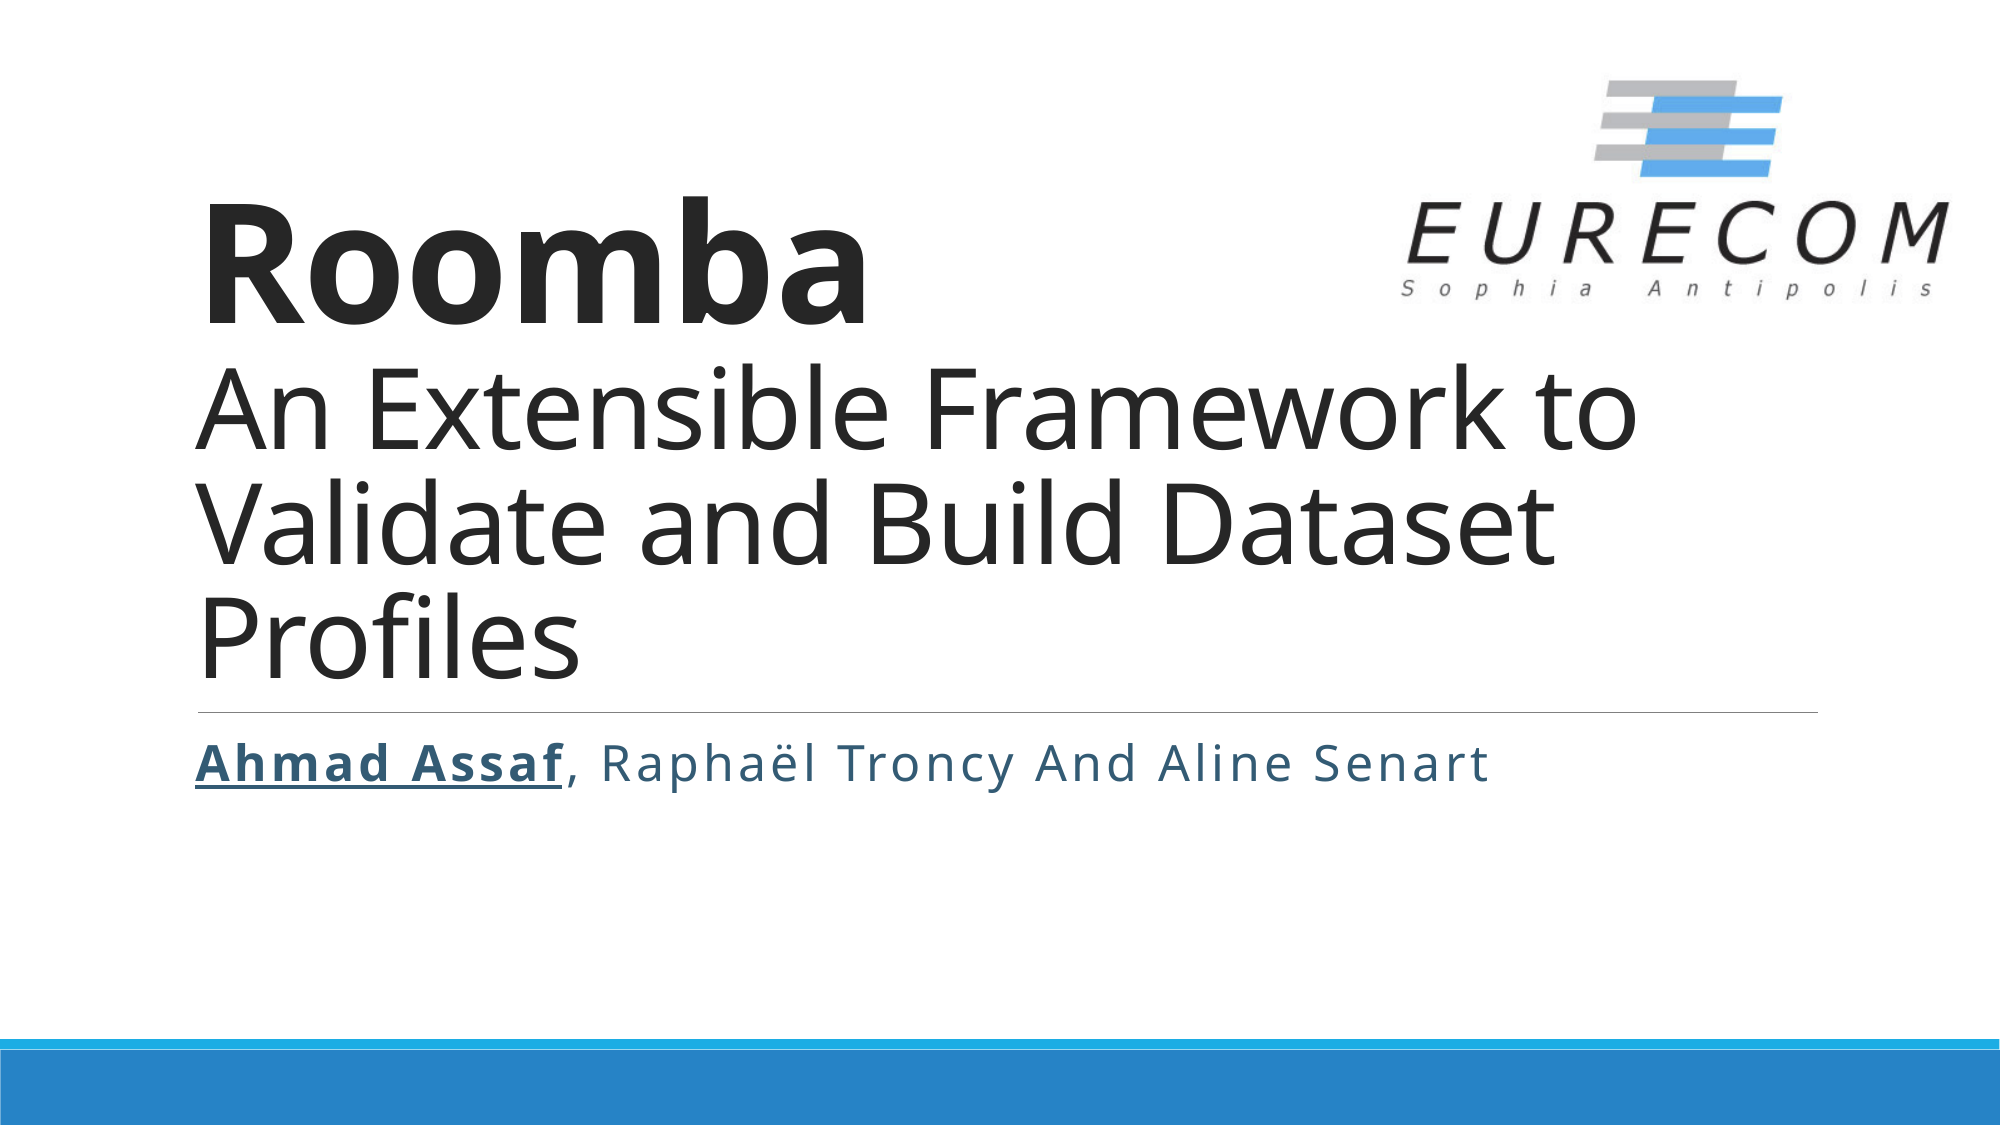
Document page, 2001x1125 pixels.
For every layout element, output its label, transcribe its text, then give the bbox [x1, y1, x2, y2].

subtitle Ahmad Assaf, Raphaël Troncy And Aline Senart [180, 730, 1831, 919]
title Roomba An Extensible Framework to Validate and Build Dataset Profiles [180, 124, 1830, 710]
picture [1371, 42, 2000, 340]
